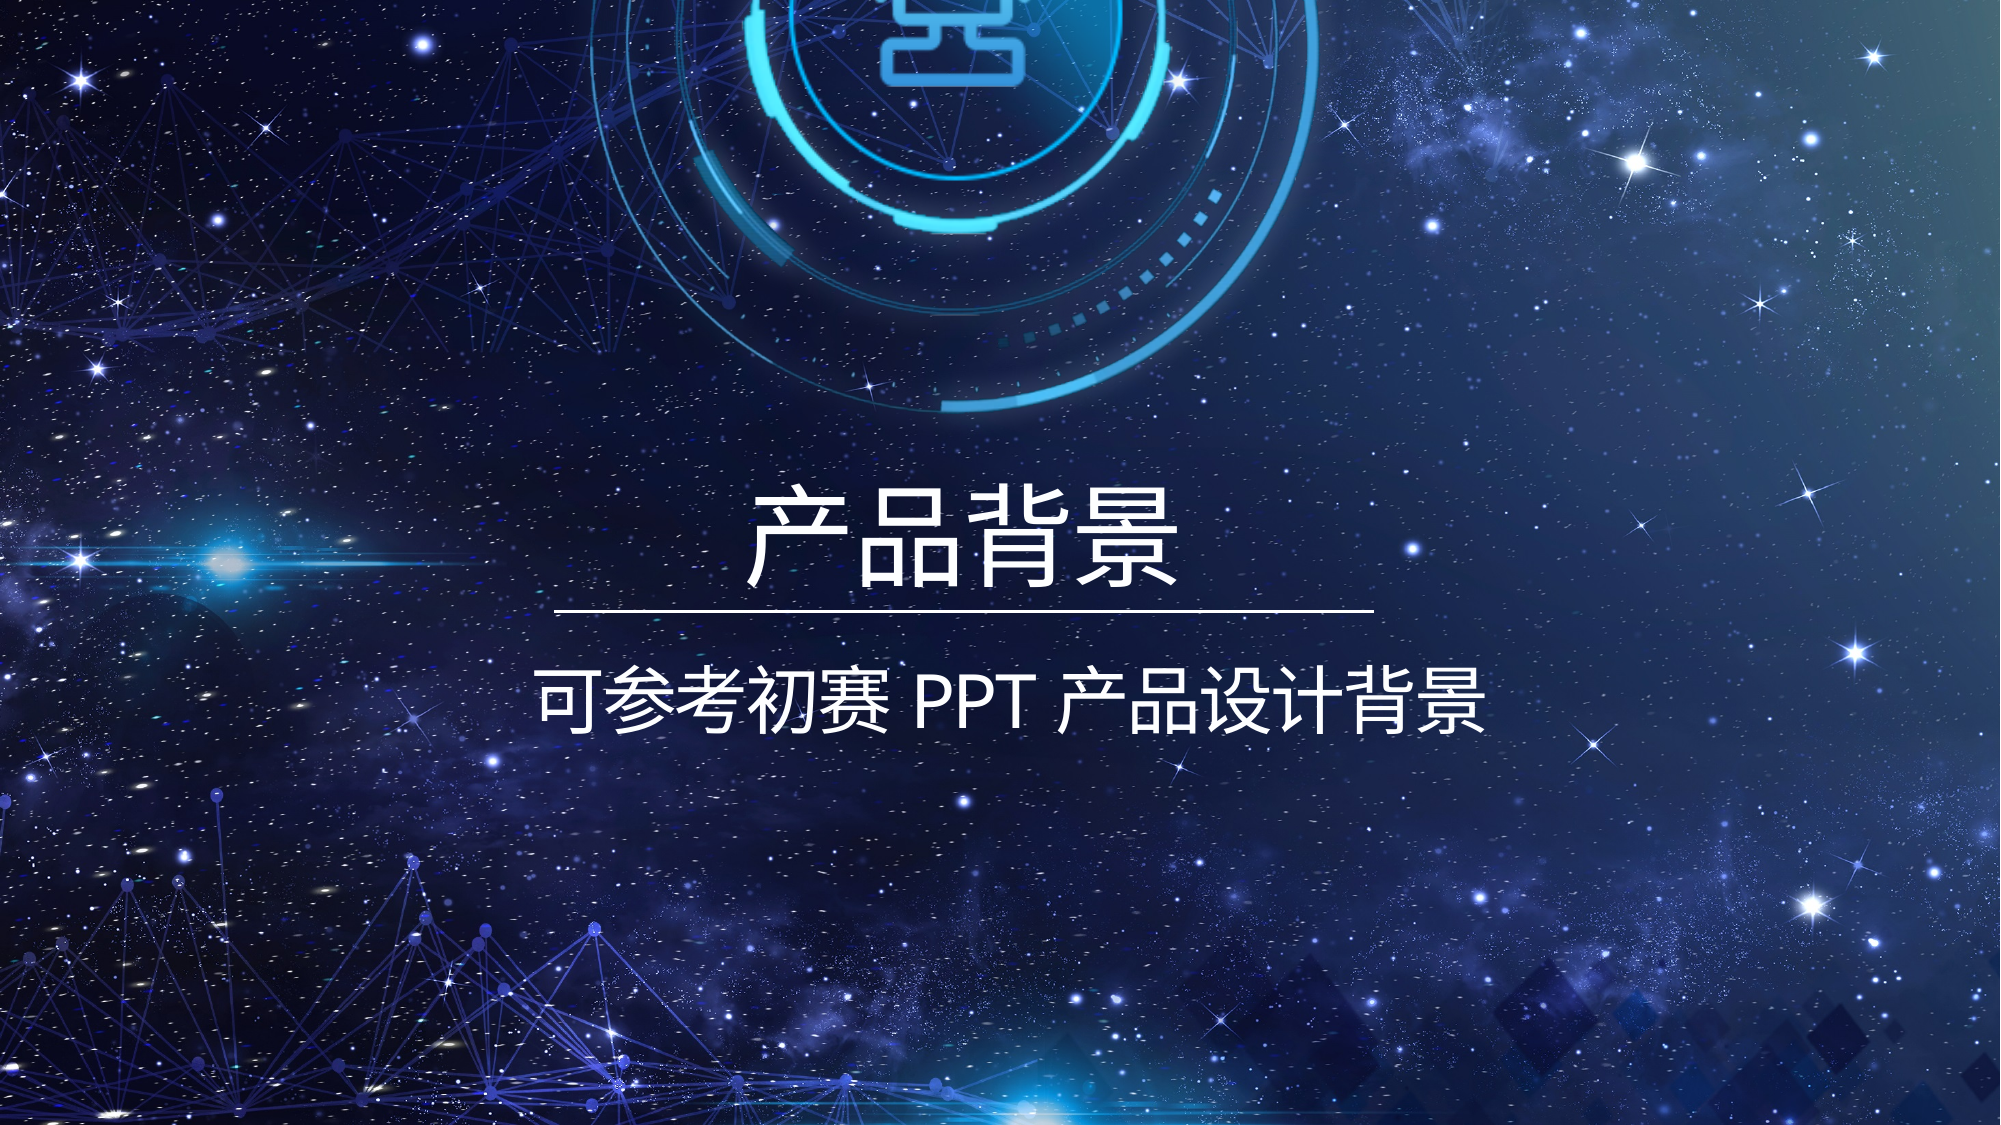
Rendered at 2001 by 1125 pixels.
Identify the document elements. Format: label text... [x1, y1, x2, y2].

picture [794, 0, 1114, 175]
text_box 产品背景 [475, 459, 1454, 609]
text_box 可参考初赛PPT产品设计背景 [515, 645, 1520, 751]
picture [0, 0, 2000, 1125]
